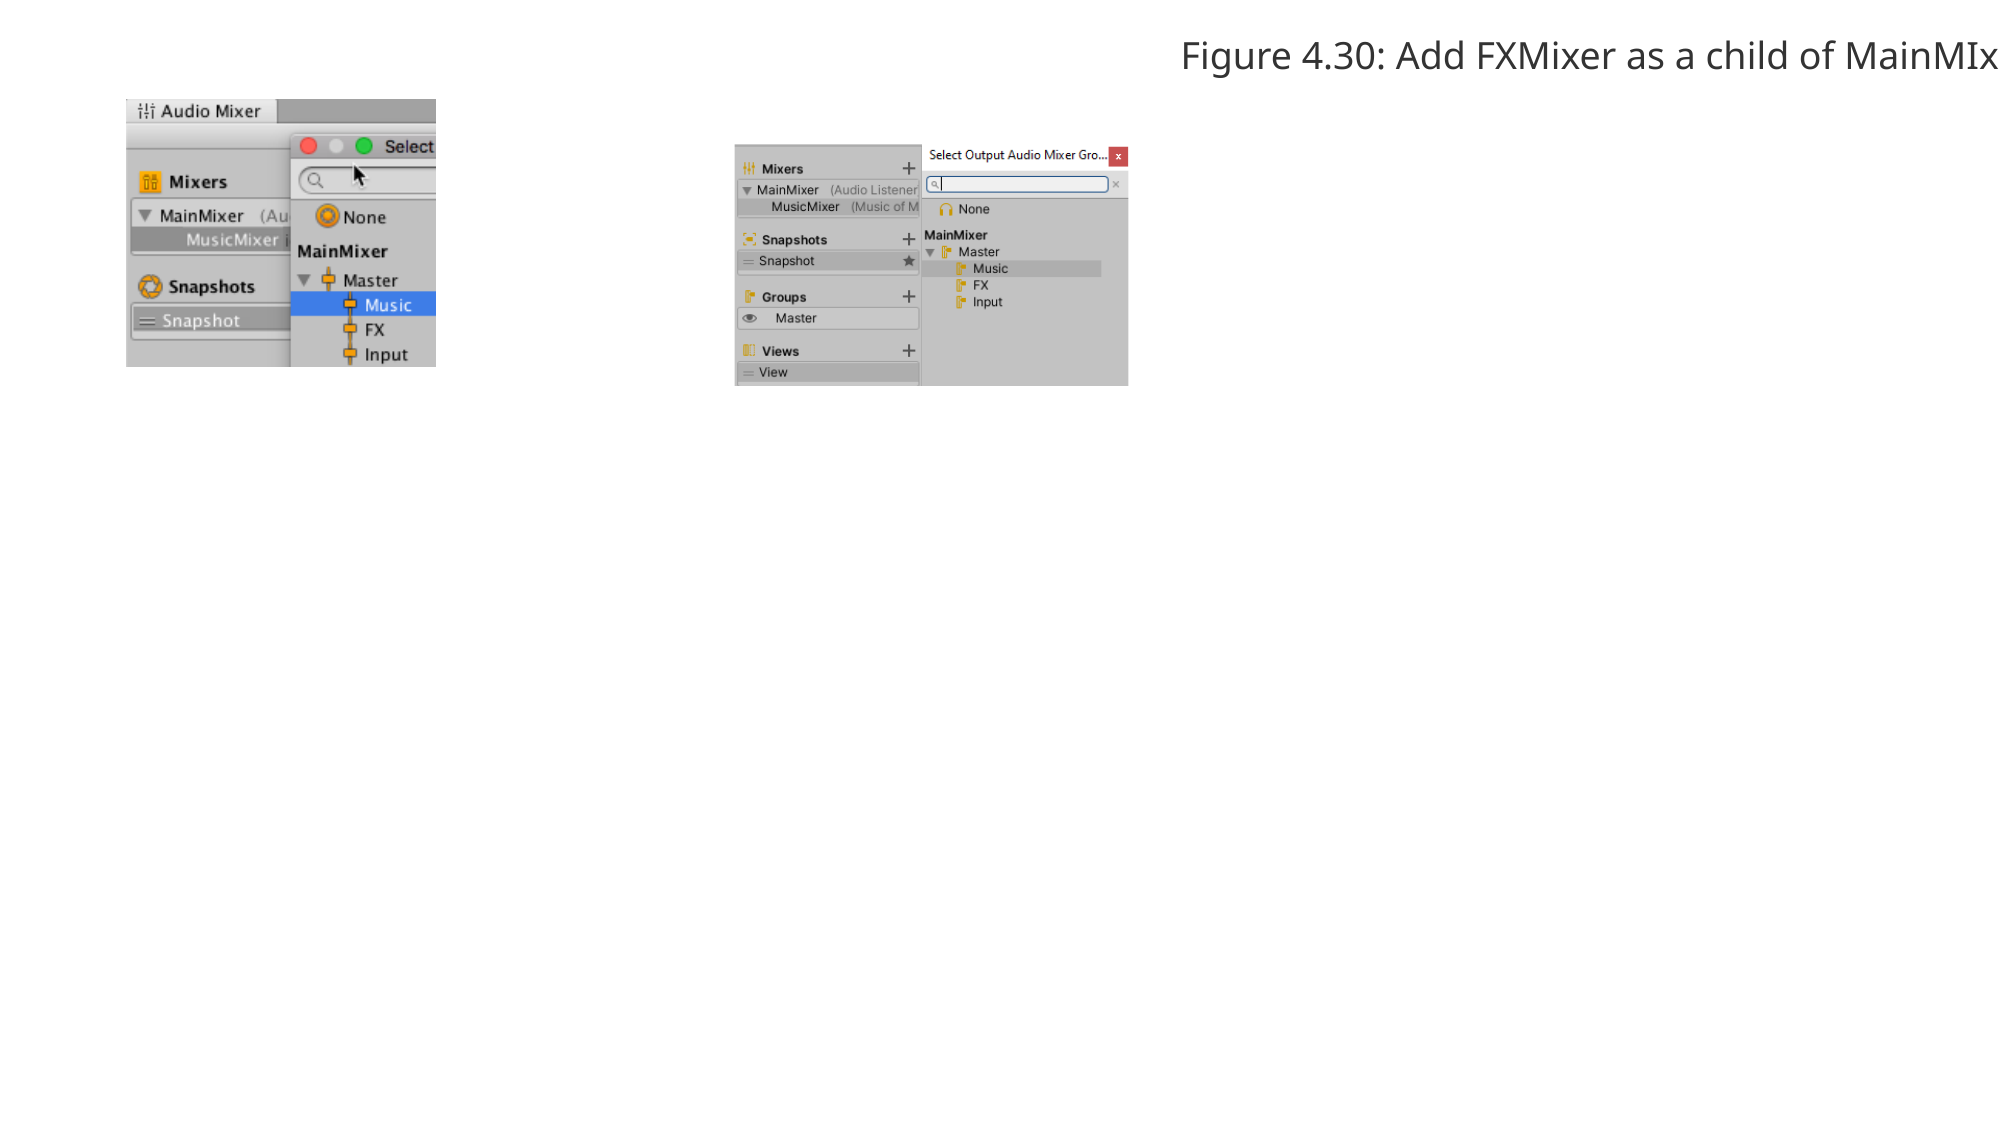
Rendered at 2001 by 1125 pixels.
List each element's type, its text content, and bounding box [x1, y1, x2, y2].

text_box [734, 144, 1129, 386]
picture [126, 99, 436, 367]
text_box Figure 4.30: Add FXMixer as a child of MainMIxer [1165, 24, 2000, 85]
